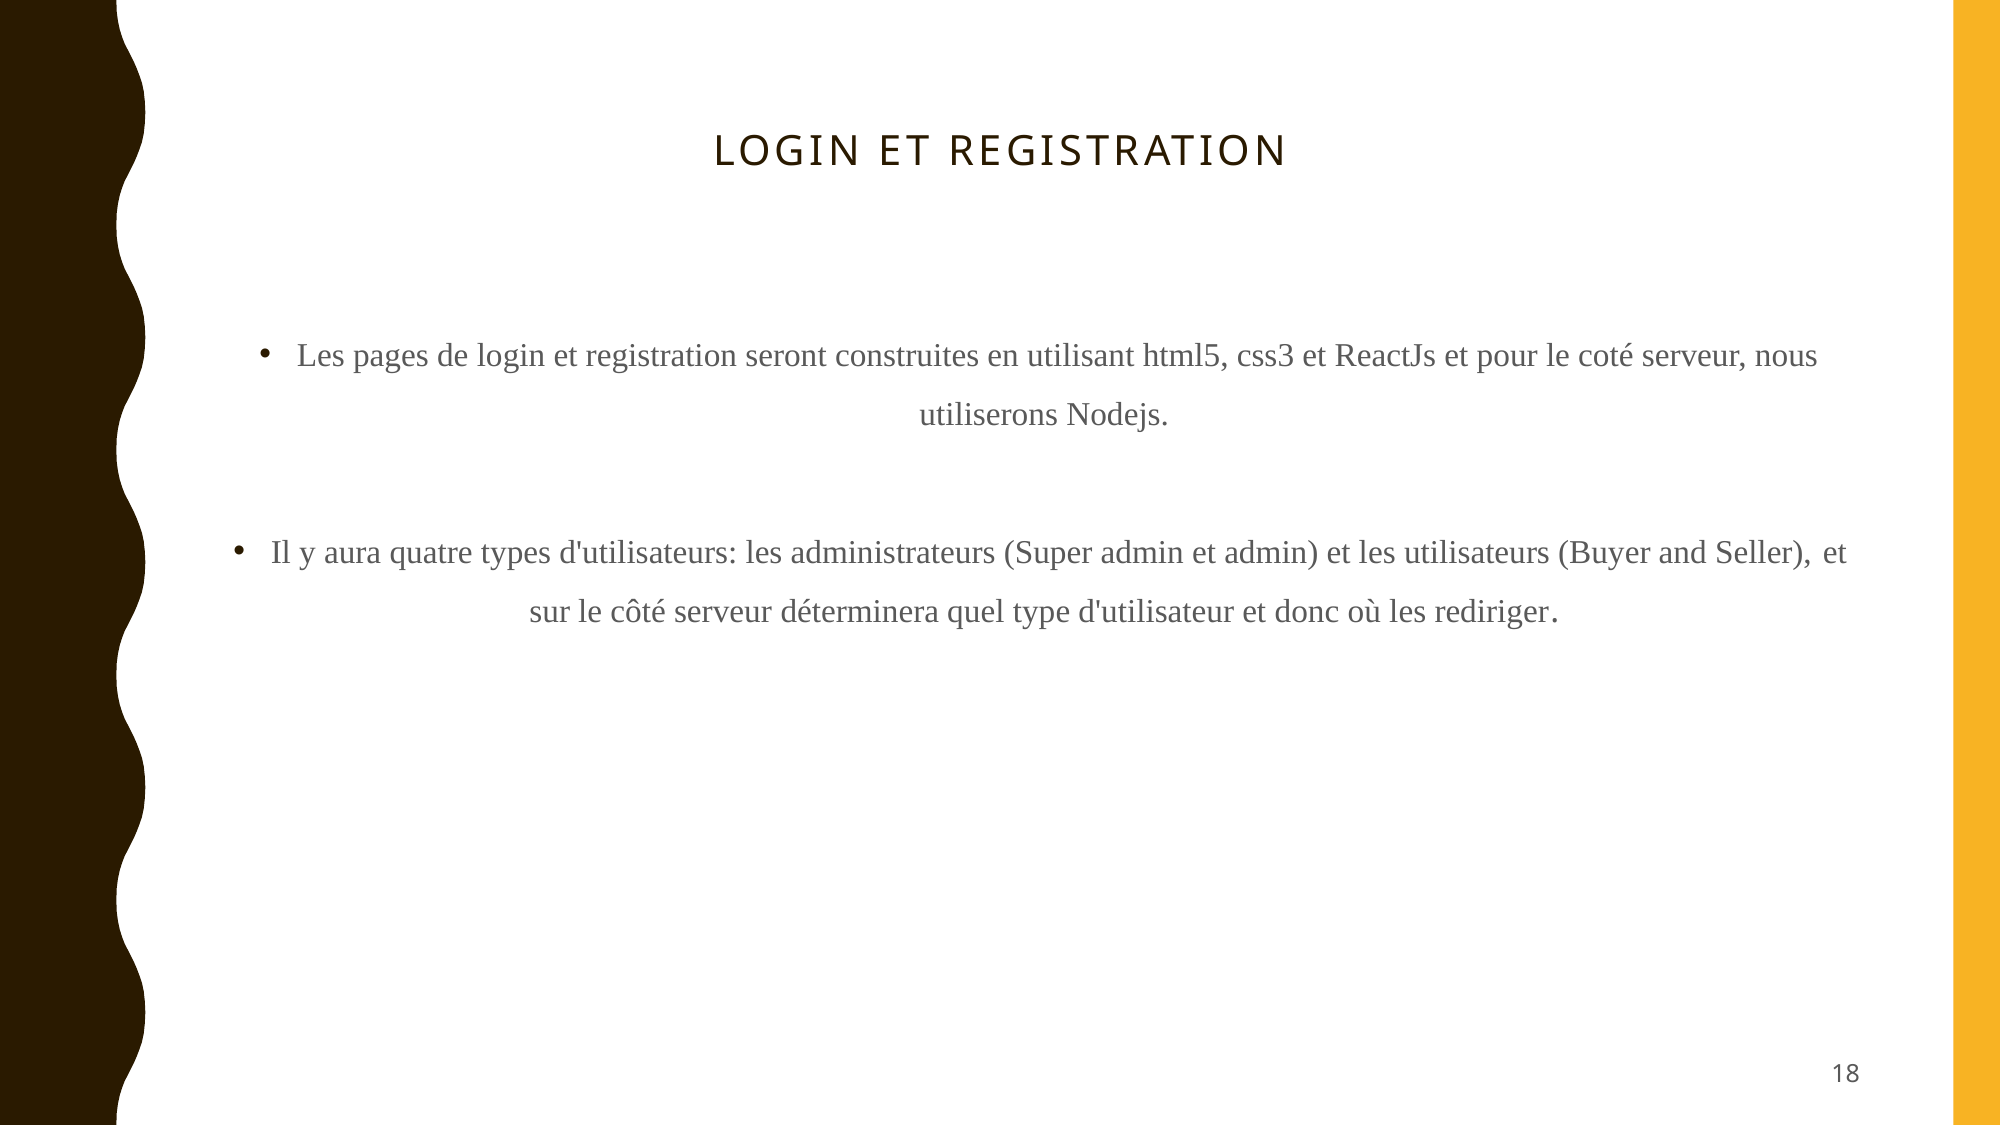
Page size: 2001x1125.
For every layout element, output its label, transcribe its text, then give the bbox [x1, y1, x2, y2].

slide_number 18 [1412, 1045, 1875, 1103]
title Login et registration [165, 121, 1835, 179]
list Les pages de login et registration seront construites en utilisant html5, css3 et ReactJs et pour le coté serveur, nous utiliserons Nodejs. Il y aura quatre types d'utilisateurs: les administrateurs (Super admin et admin) et les utilisateurs (Buyer and Seller), et sur le côté serveur déterminera quel type d'utilisateur et donc où les rediriger. [205, 321, 1875, 820]
